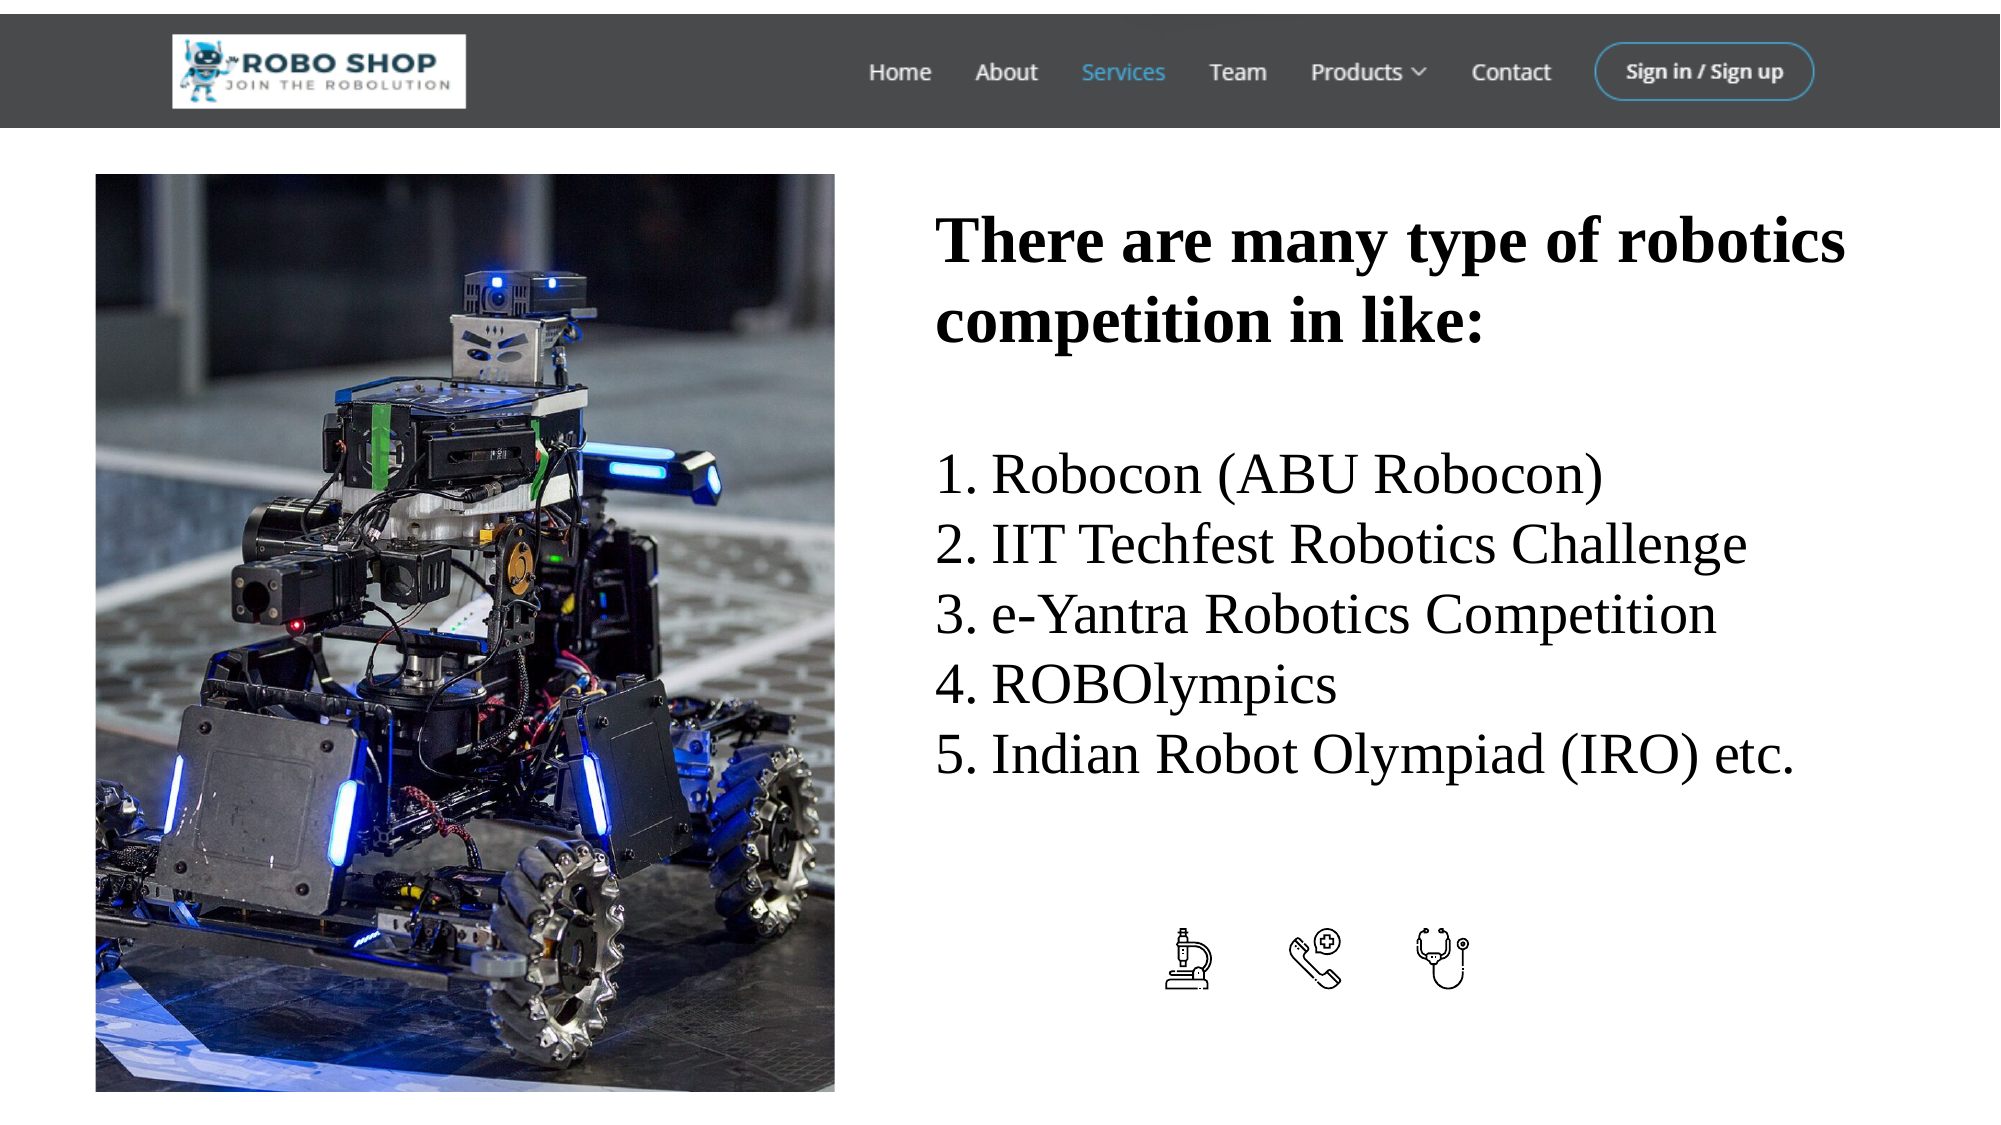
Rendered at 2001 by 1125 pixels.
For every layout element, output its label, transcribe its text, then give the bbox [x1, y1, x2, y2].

text_box There are many type of robotics competition in like: Robocon (ABU Robocon) IIT Techfest Robotics Challenge e-Yantra Robotics Competition ROBOlympics Indian Robot Olympiad (IRO) etc. [920, 188, 1942, 838]
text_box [1287, 928, 1342, 990]
picture [95, 174, 835, 1092]
picture [0, 14, 2000, 128]
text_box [1165, 928, 1212, 990]
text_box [1416, 928, 1470, 990]
